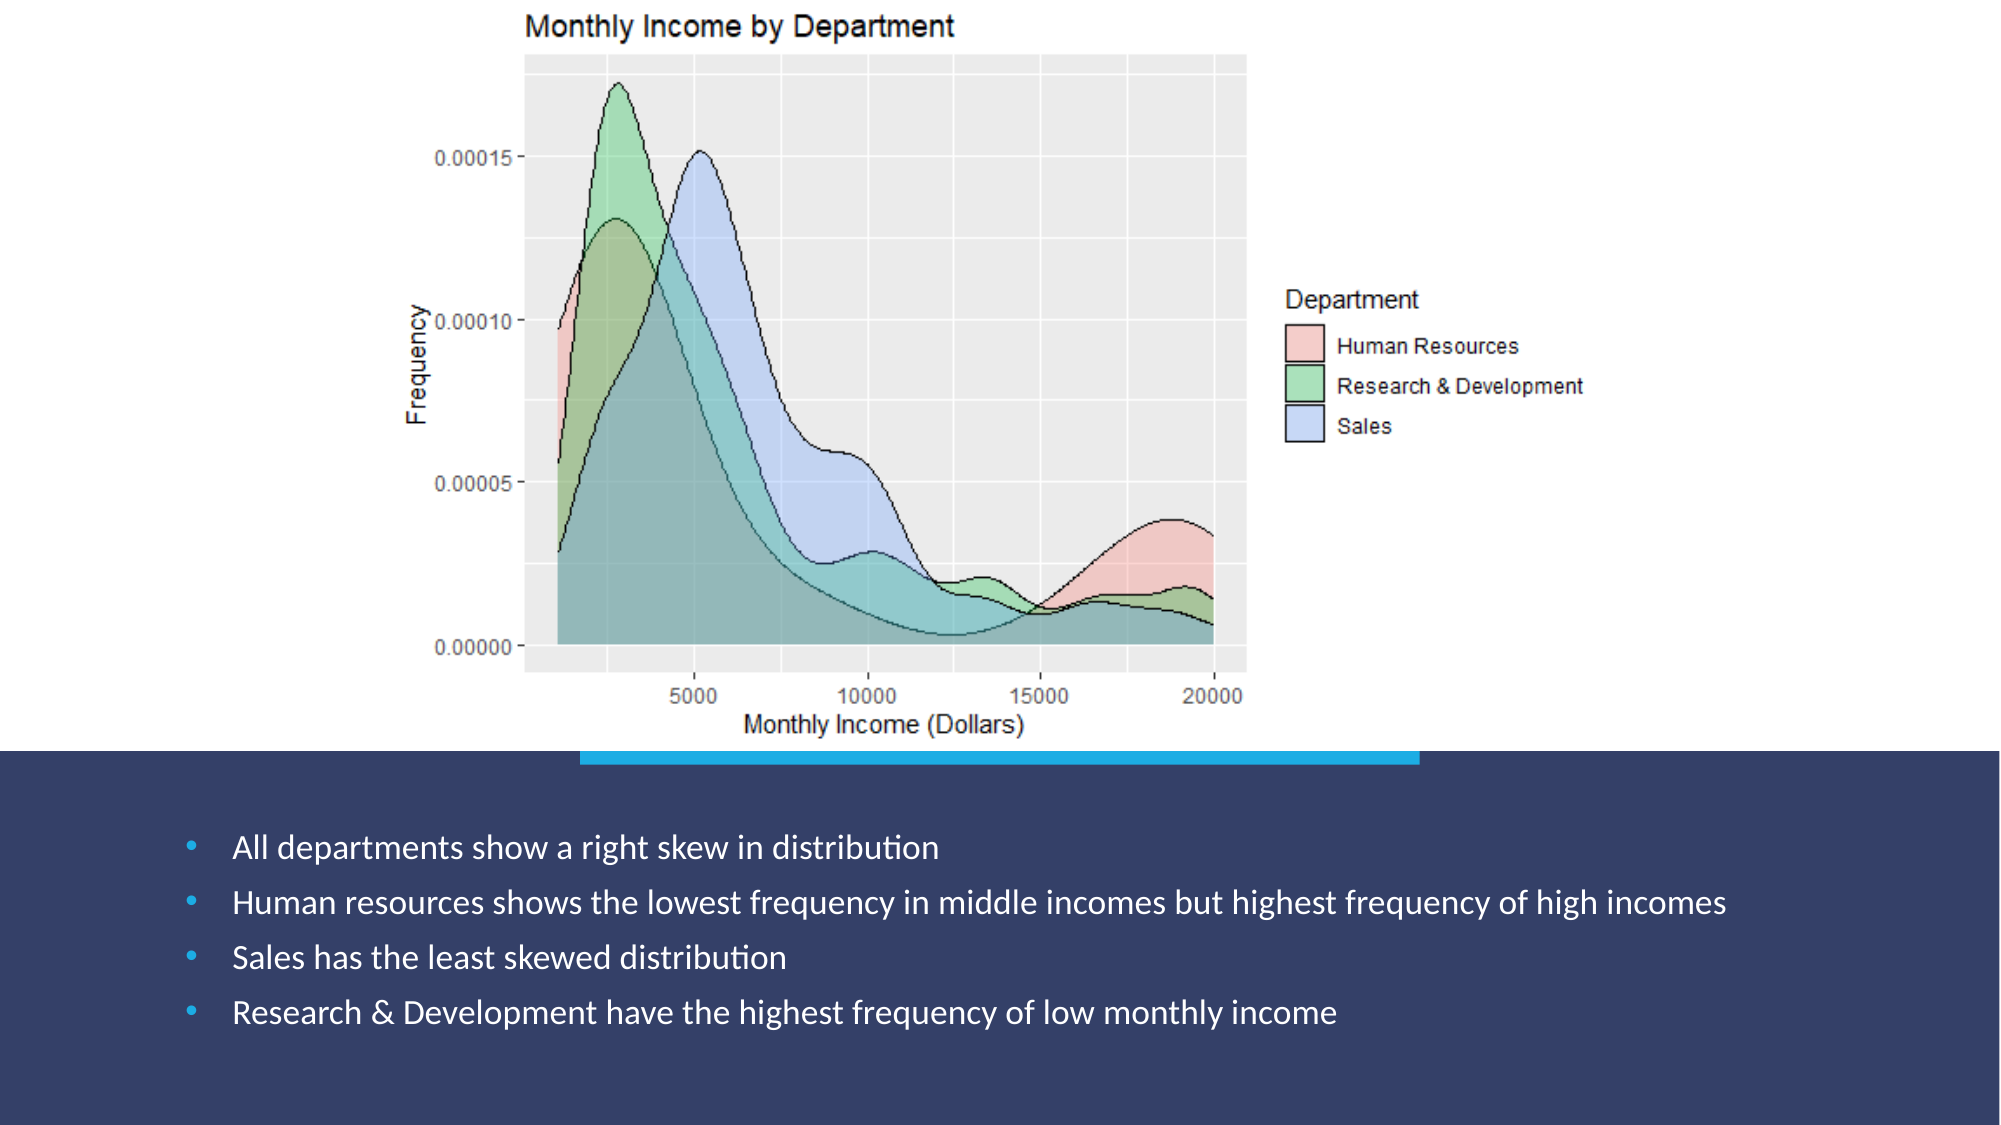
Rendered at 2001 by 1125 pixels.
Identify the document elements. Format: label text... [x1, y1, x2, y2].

picture [391, 0, 1609, 752]
list All departments show a right skew in distribution Human resources shows the lowest frequency in middle incomes but highest frequency of high incomes Sales has the least skewed distribution Research & Development have the highest frequency of low monthly income [170, 823, 1830, 1104]
